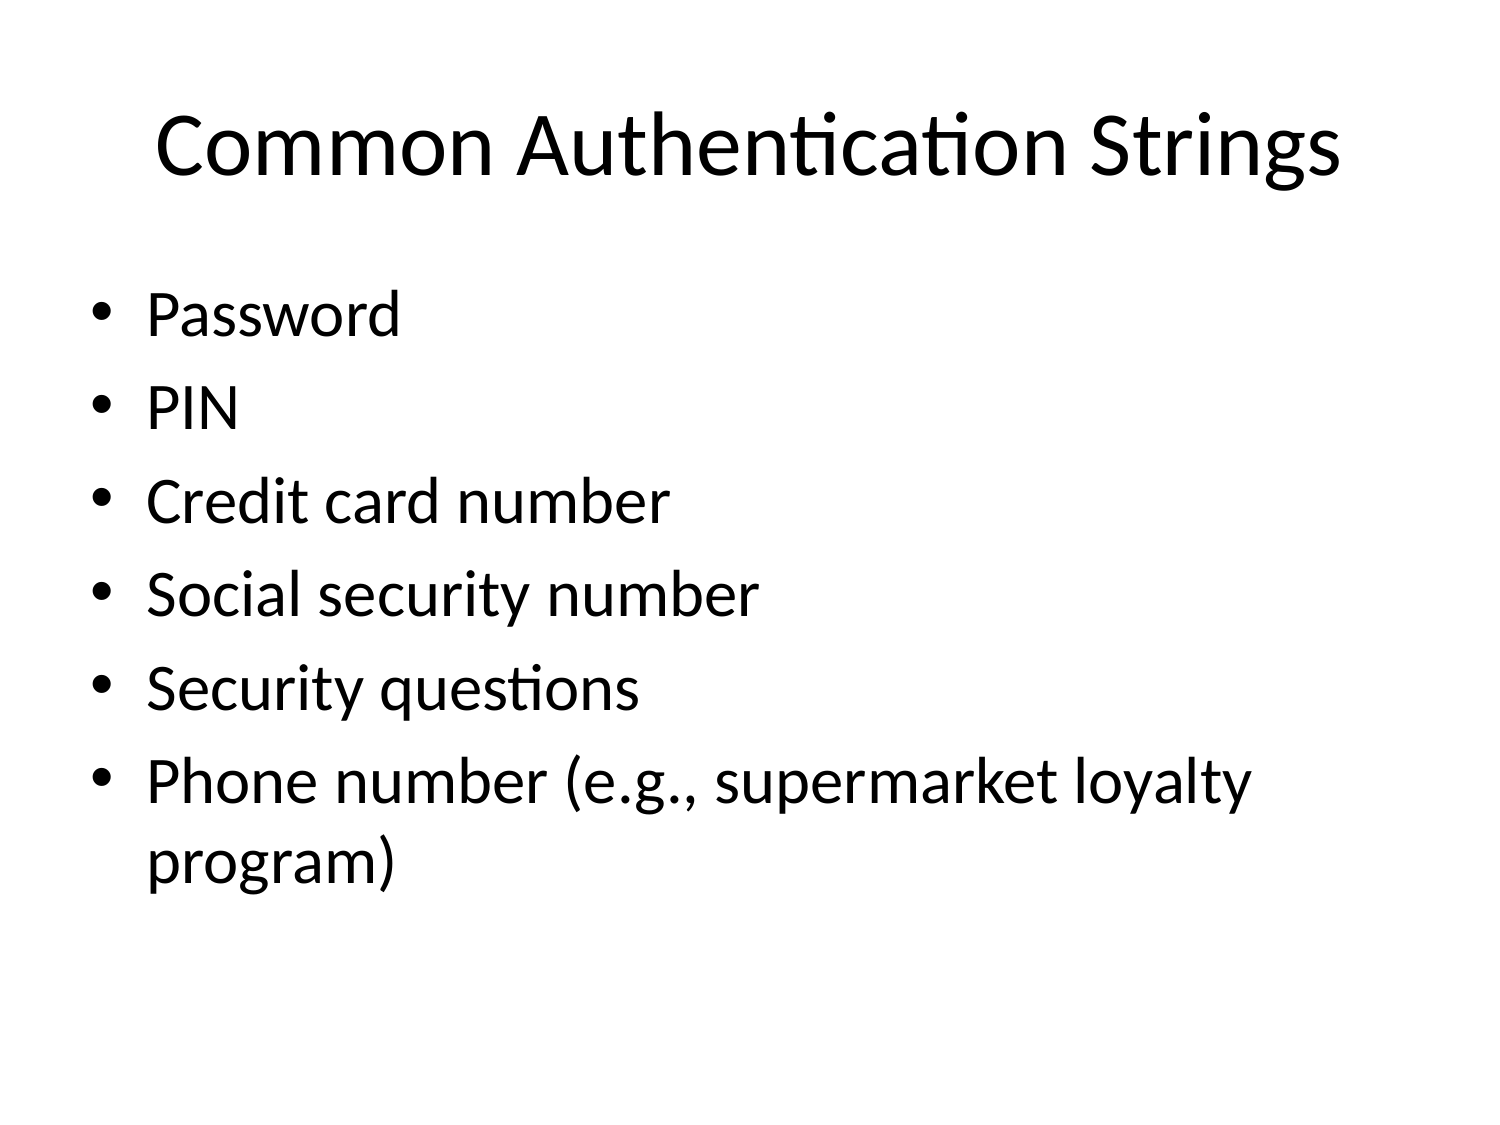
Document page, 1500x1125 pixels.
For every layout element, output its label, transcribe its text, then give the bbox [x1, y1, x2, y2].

title Common Authentication Strings [75, 45, 1425, 233]
list Password PIN Credit card number Social security number Security questions Phone number (e.g., supermarket loyalty program) [75, 262, 1425, 1005]
